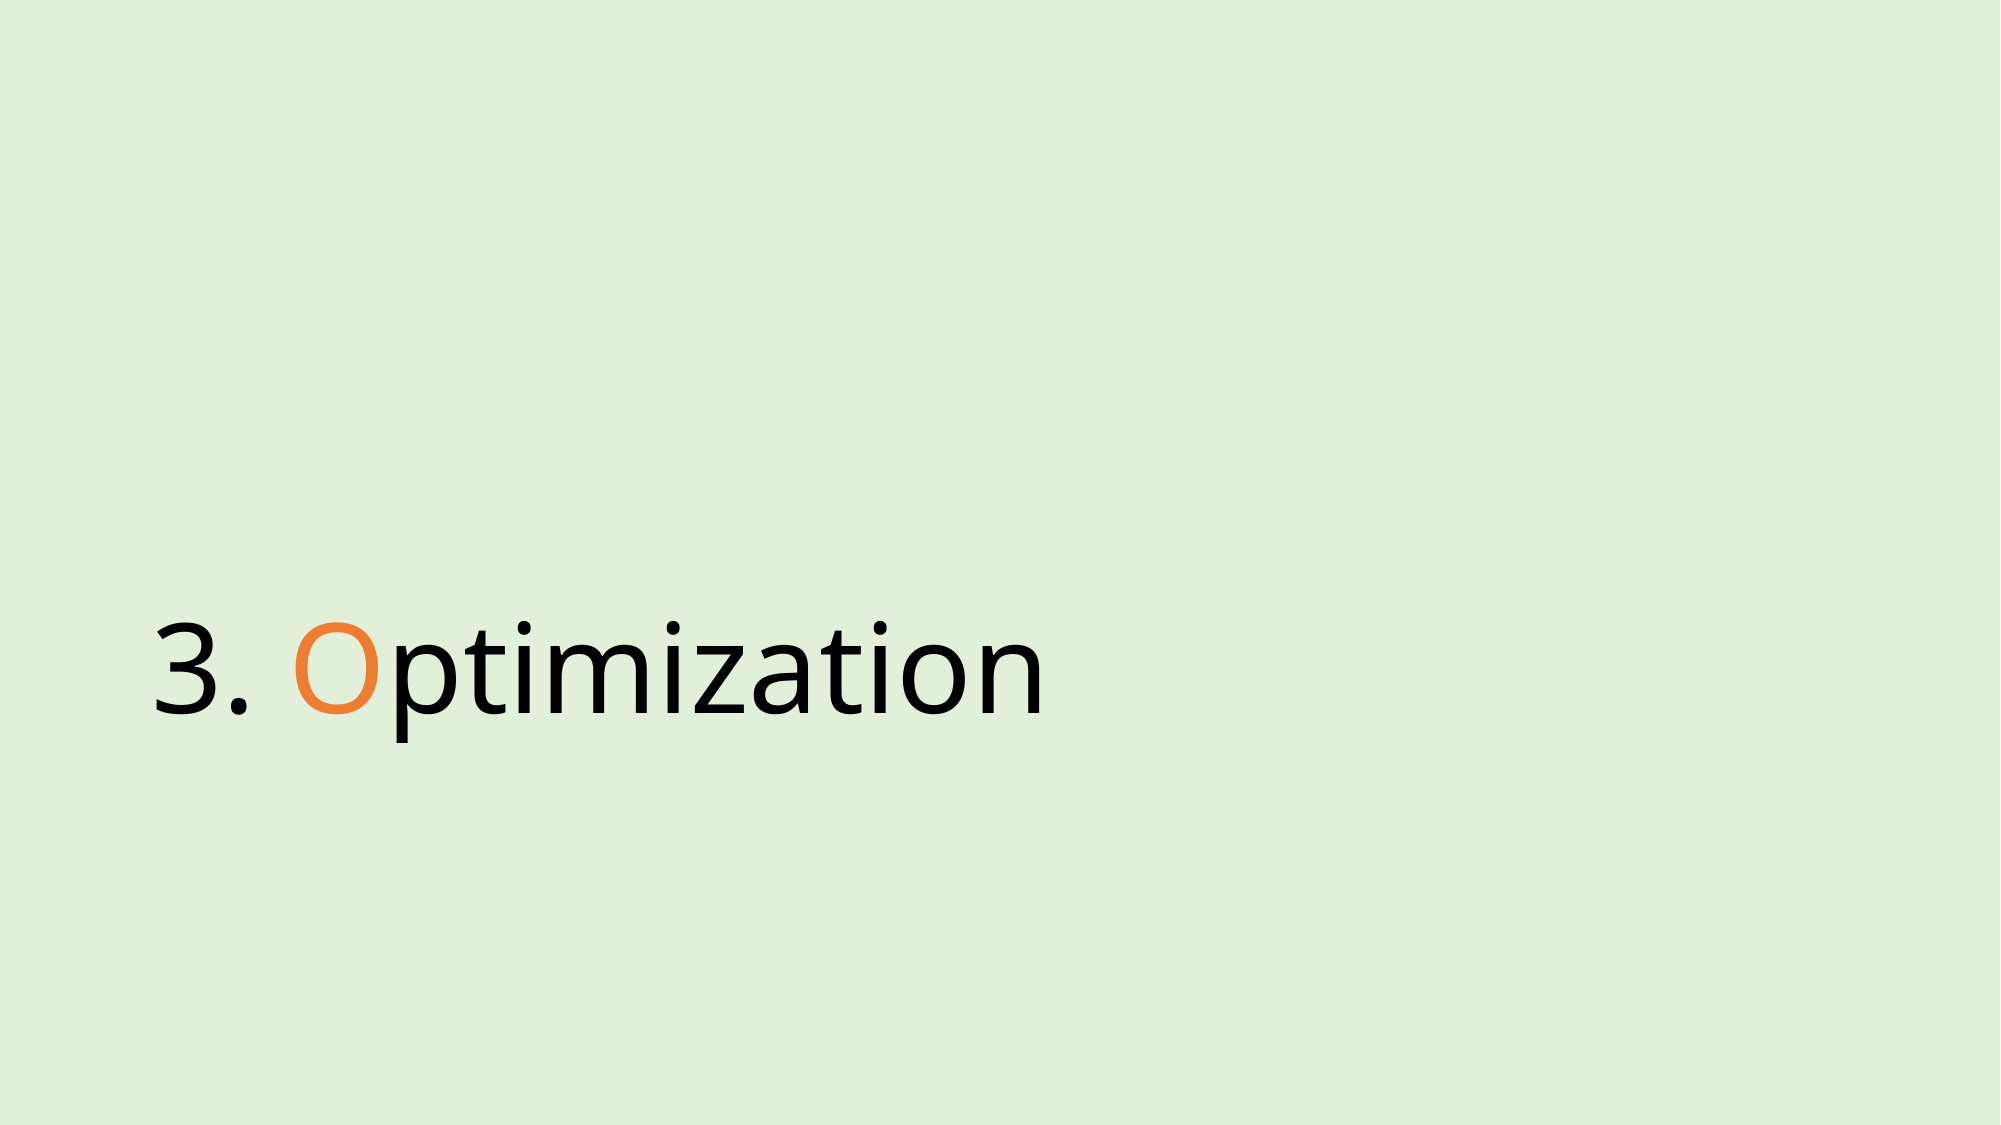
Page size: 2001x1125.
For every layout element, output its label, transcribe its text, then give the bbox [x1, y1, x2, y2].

title 3. Optimization [136, 280, 1862, 749]
